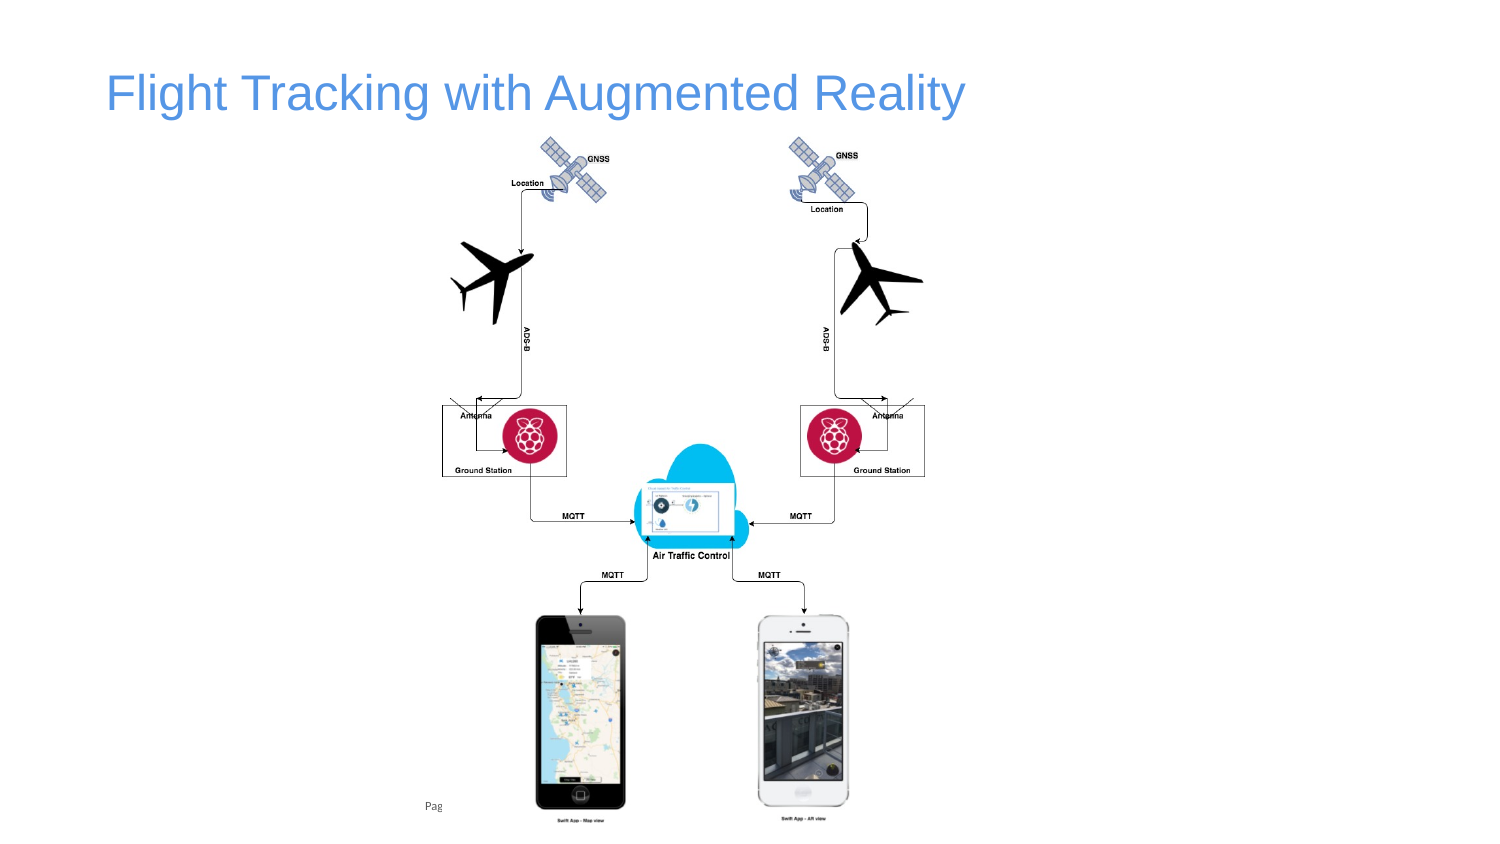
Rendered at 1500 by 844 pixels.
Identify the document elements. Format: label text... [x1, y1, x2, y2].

picture [442, 136, 925, 823]
title Flight Tracking with Augmented Reality [90, 57, 1092, 121]
